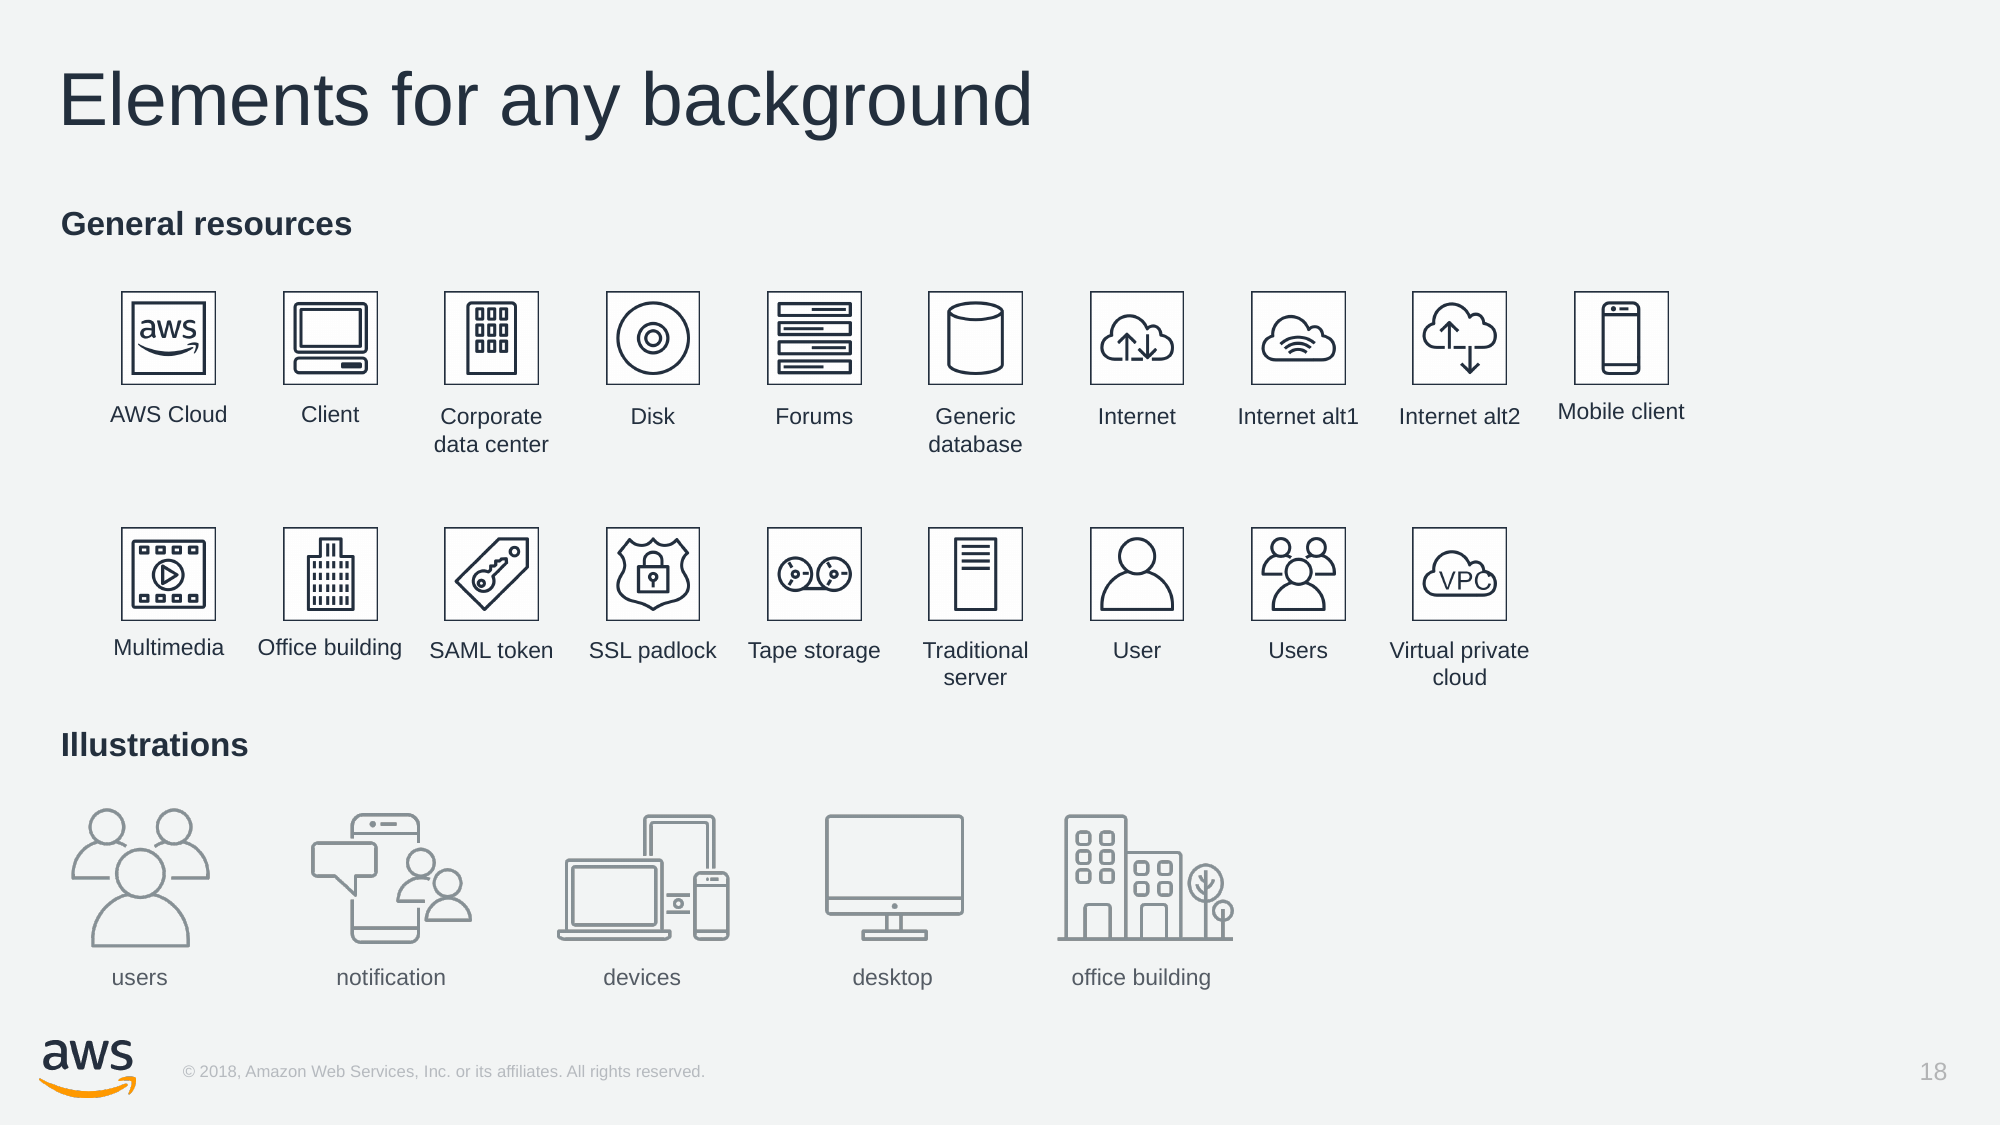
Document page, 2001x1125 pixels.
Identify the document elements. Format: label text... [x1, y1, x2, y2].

picture [39, 1040, 136, 1098]
slide_number 18 [1512, 1040, 1963, 1101]
picture [297, 783, 486, 972]
text_box office building [1053, 972, 1230, 998]
picture [45, 783, 234, 972]
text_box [242, 291, 403, 435]
title Elements for any background [43, 52, 1963, 150]
text_box notification [303, 972, 480, 998]
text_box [887, 291, 1064, 466]
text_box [1371, 527, 1548, 699]
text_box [1210, 291, 1371, 438]
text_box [80, 291, 242, 435]
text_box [564, 291, 726, 438]
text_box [1533, 291, 1710, 433]
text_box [1049, 527, 1210, 671]
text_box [1371, 291, 1548, 438]
text_box General resources [46, 194, 468, 250]
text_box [726, 291, 887, 438]
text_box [242, 527, 403, 669]
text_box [80, 527, 242, 669]
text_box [564, 527, 726, 671]
picture [800, 783, 989, 972]
text_box users [51, 972, 228, 998]
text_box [726, 527, 887, 671]
picture [549, 783, 737, 972]
picture [1052, 783, 1241, 972]
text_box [1210, 527, 1371, 671]
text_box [403, 527, 564, 671]
text_box desktop [804, 972, 981, 998]
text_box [1049, 291, 1210, 438]
text_box Illustrations [46, 715, 468, 771]
text_box devices [554, 972, 731, 998]
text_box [403, 291, 580, 466]
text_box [887, 527, 1064, 699]
